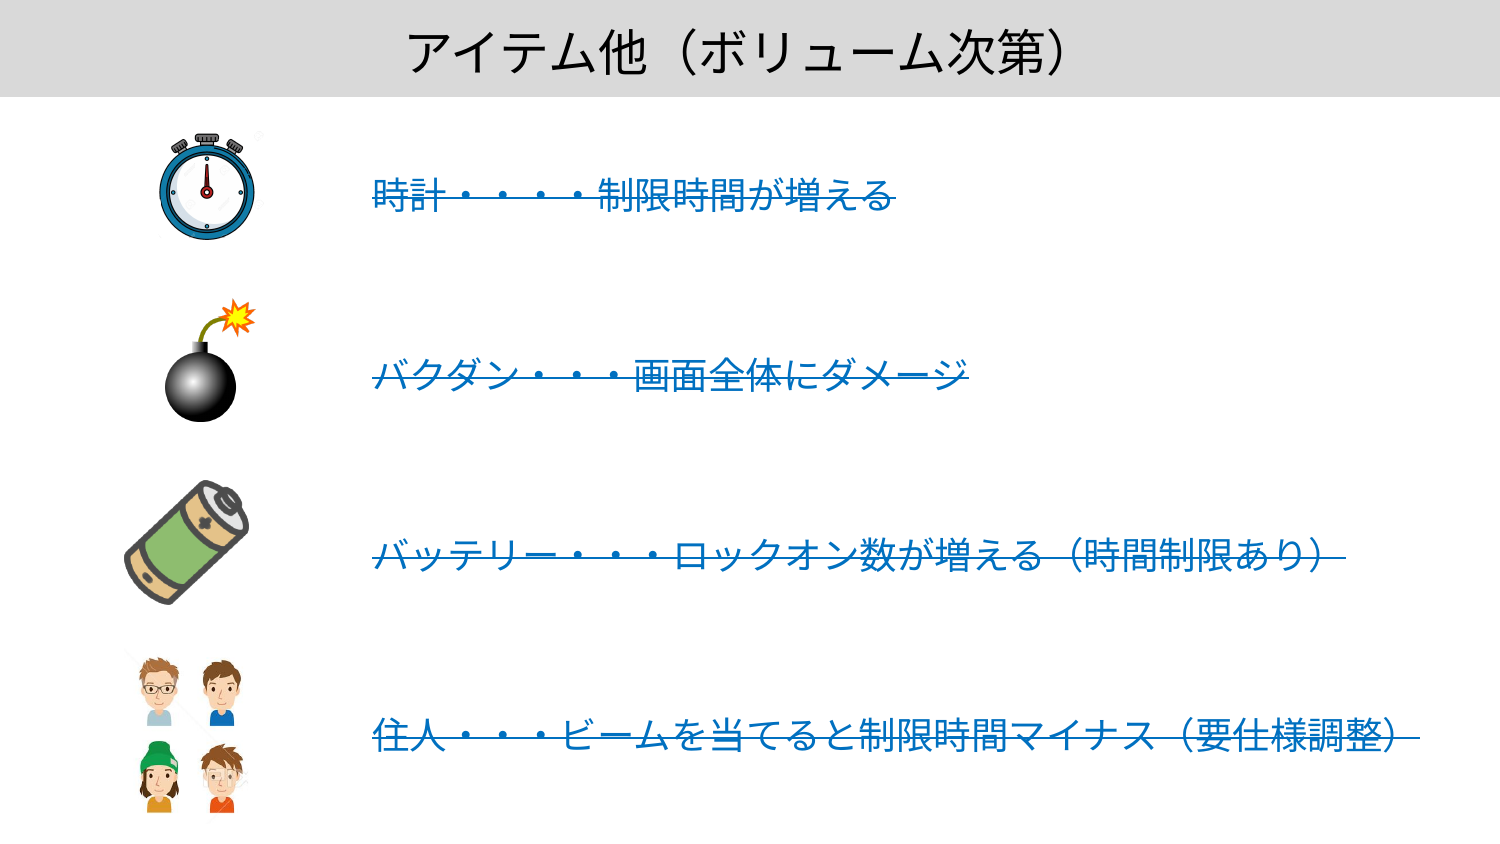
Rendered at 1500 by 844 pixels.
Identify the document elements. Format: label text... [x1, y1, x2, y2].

text_box 時計・・・・制限時間が増える バクダン・・・画面全体にダメージ バッテリー・・・ロックオン数が増える（時間制限あり） 住人・・・ビームを当てると制限時間マイナス（要仕様調整） [356, 156, 1488, 649]
picture [157, 131, 264, 241]
text_box [0, 0, 493, 493]
picture [123, 480, 249, 605]
picture [123, 648, 249, 825]
title アイテム他（ボリューム次第） [493, 0, 1500, 97]
picture [165, 298, 257, 423]
